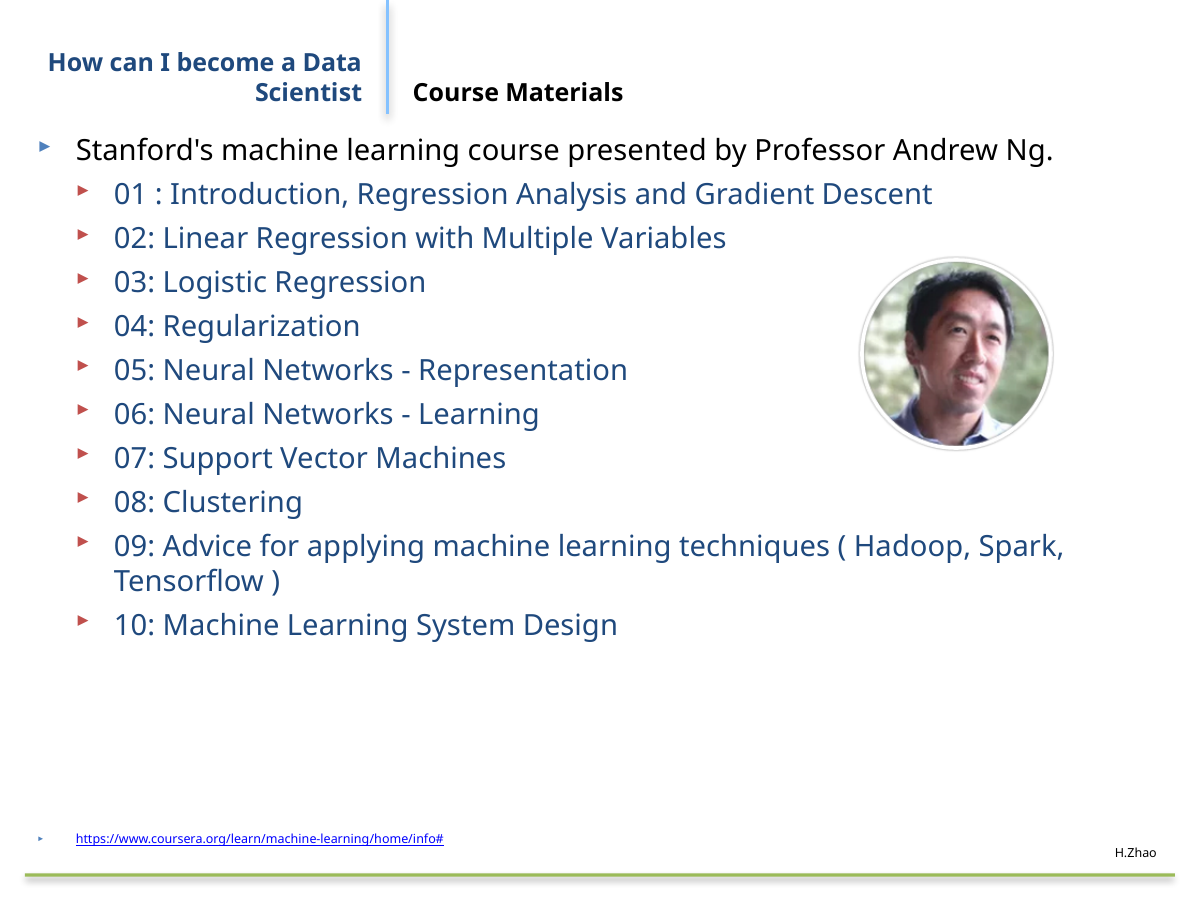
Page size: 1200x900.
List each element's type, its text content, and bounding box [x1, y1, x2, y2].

picture [849, 249, 1070, 464]
list Stanford's machine learning course presented by Professor Andrew Ng. 01 : Introduction, Regression Analysis and Gradient Descent 02: Linear Regression with Multiple Variables 03: Logistic Regression 04: Regularization 05: Neural Networks - Representation 06: Neural Networks - Learning 07: Support Vector Machines 08: Clustering 09: Advice for applying machine learning techniques ( Hadoop, Spark, Tensorflow ) 10: Machine Learning System Design [24, 125, 1175, 813]
list Course Materials [399, 12, 1175, 113]
title How can I become a Data Scientist [24, 12, 375, 113]
list https://www.coursera.org/learn/machine-learning/home/info# [24, 825, 1175, 900]
